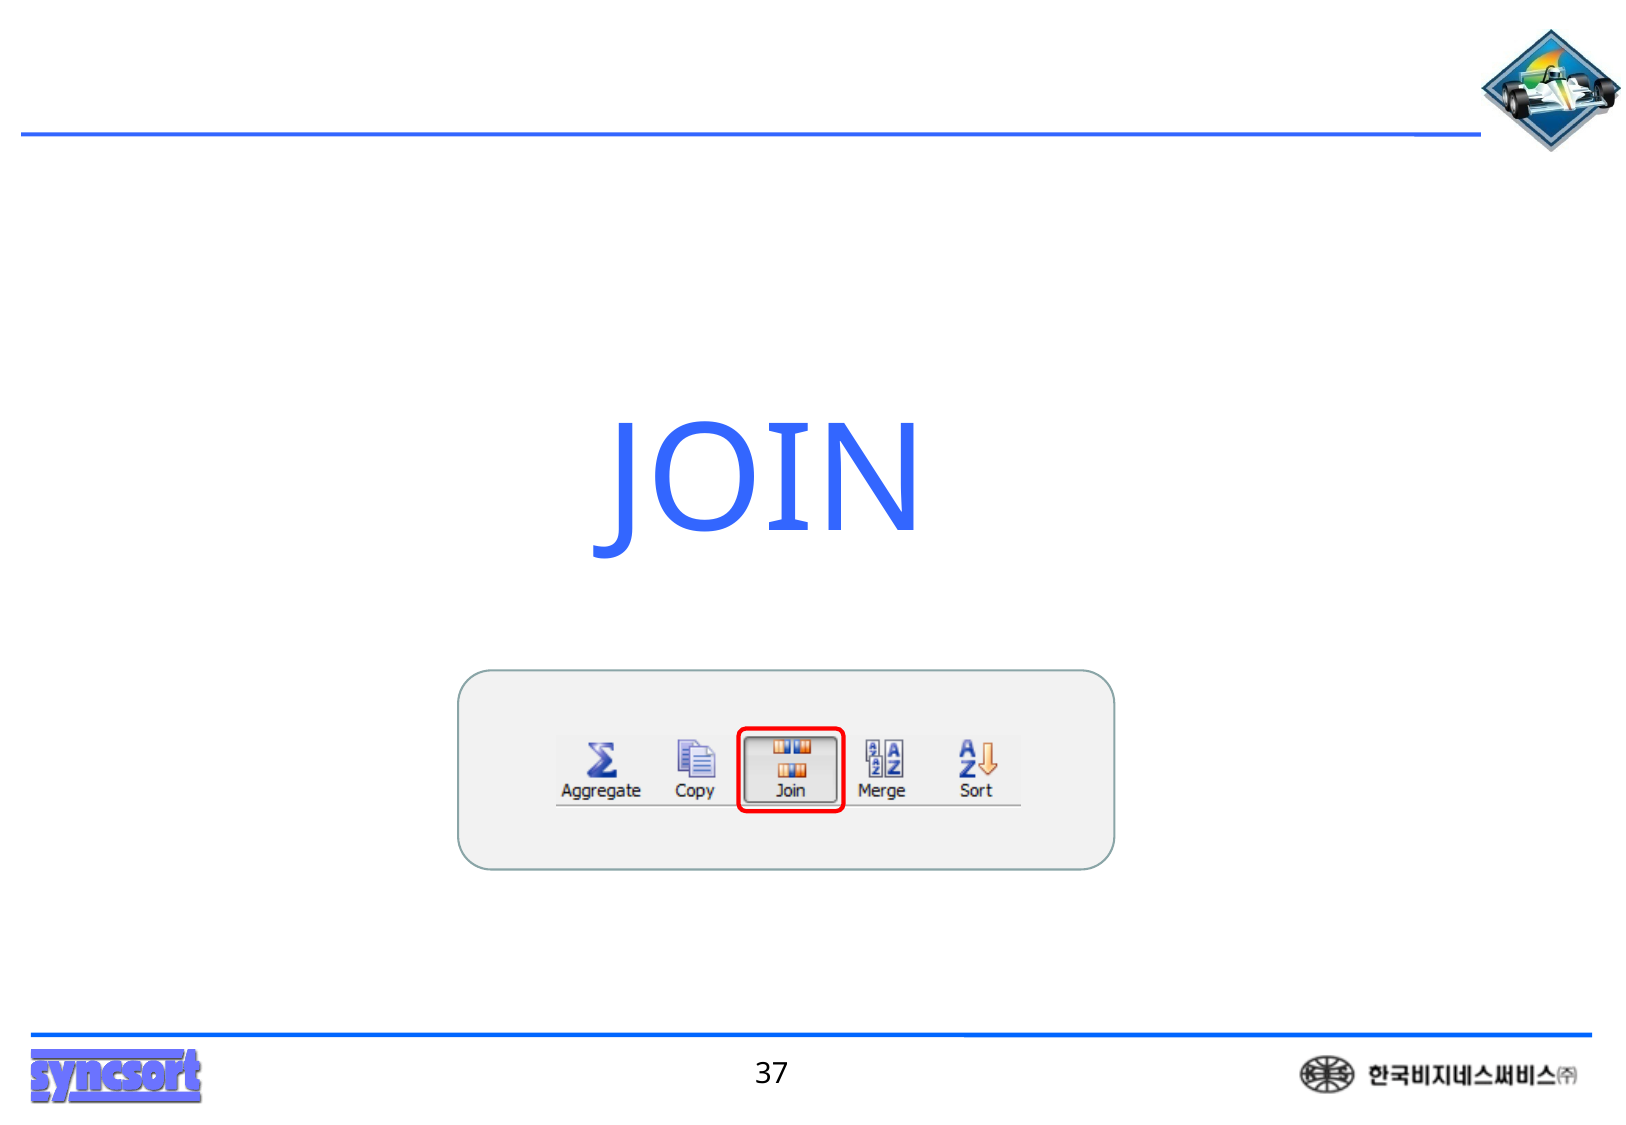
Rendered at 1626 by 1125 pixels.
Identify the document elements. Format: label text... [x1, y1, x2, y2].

picture [1481, 29, 1621, 153]
text_box [455, 668, 1117, 872]
text_box JOIN [590, 373, 944, 569]
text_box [556, 728, 1022, 812]
picture [1281, 1046, 1593, 1105]
picture [27, 1046, 205, 1104]
